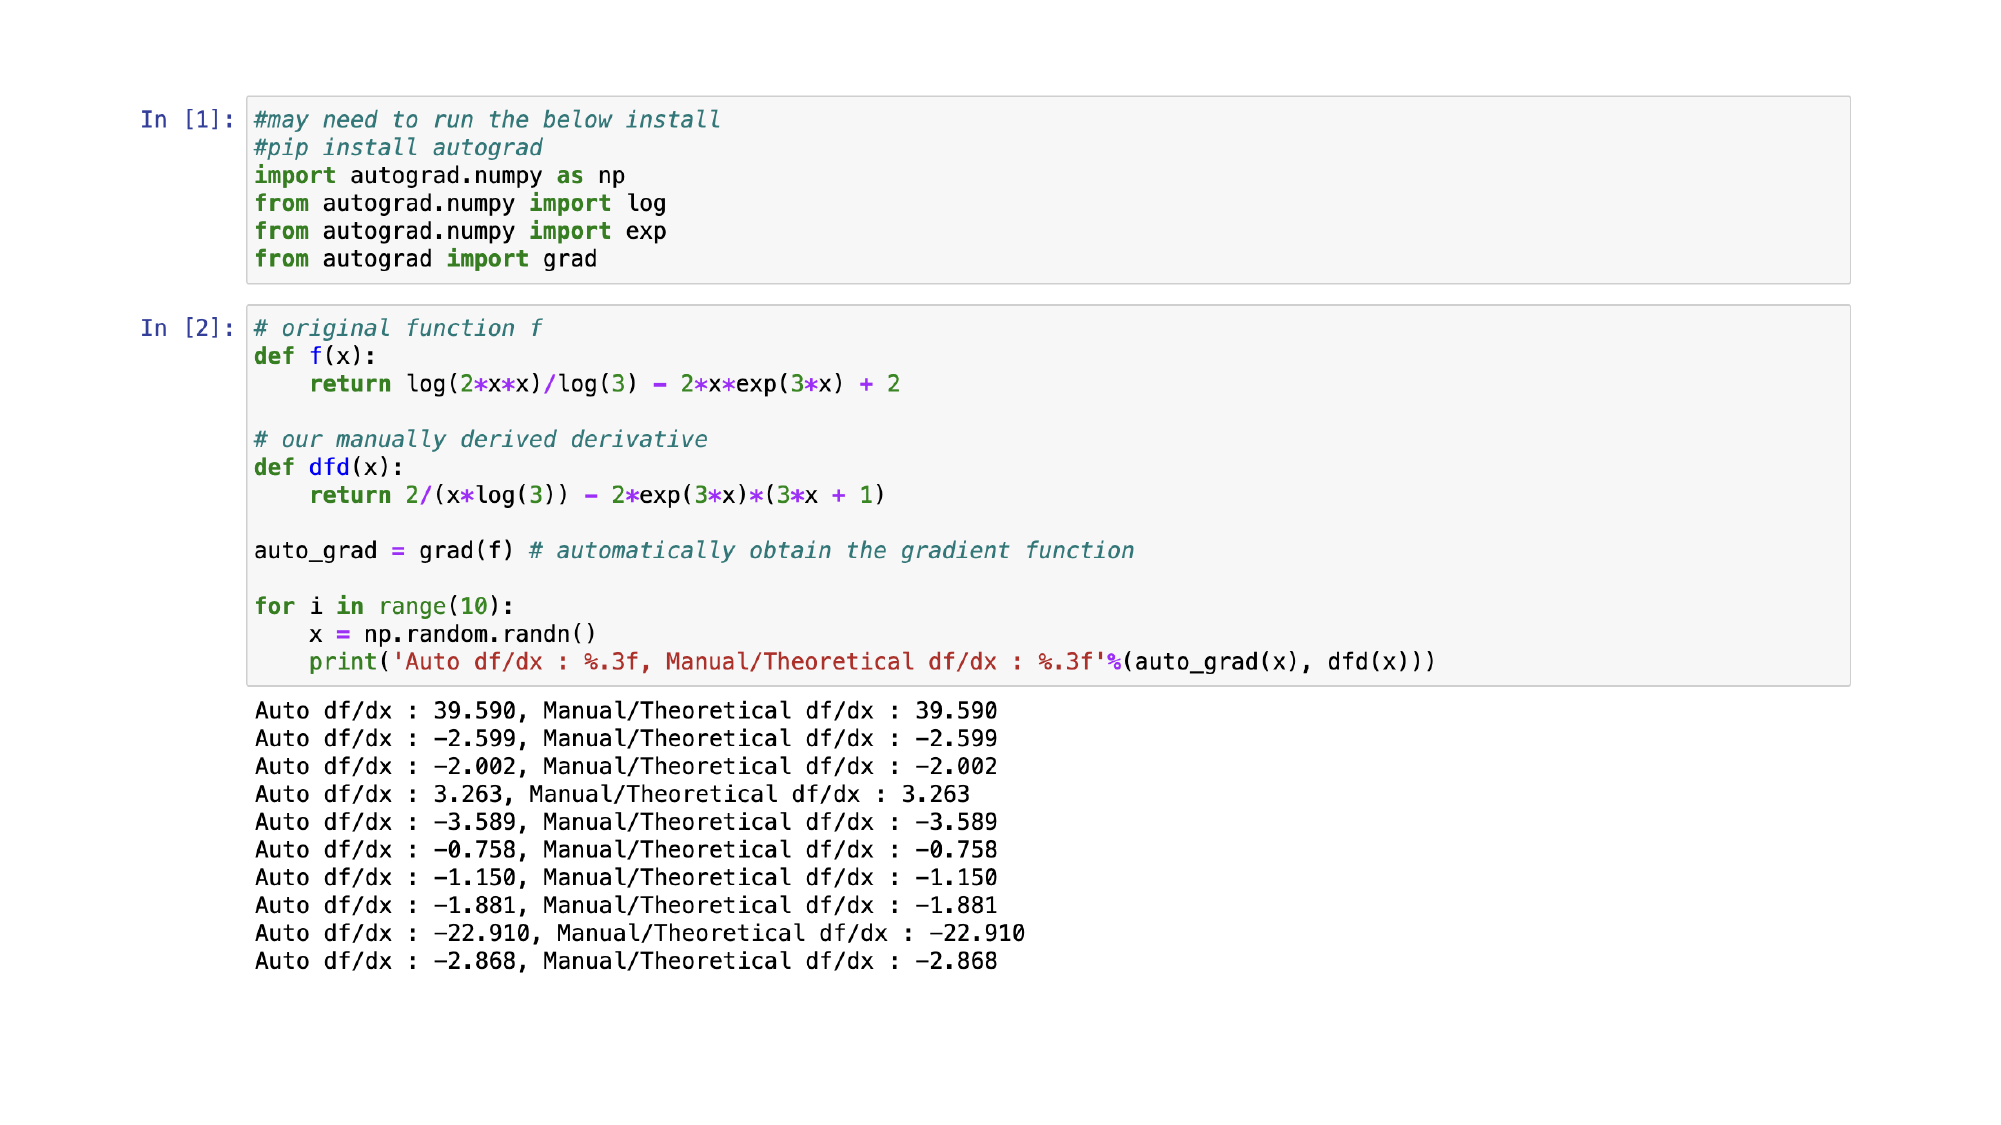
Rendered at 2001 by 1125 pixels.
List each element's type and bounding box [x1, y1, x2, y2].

picture [122, 69, 1878, 1001]
